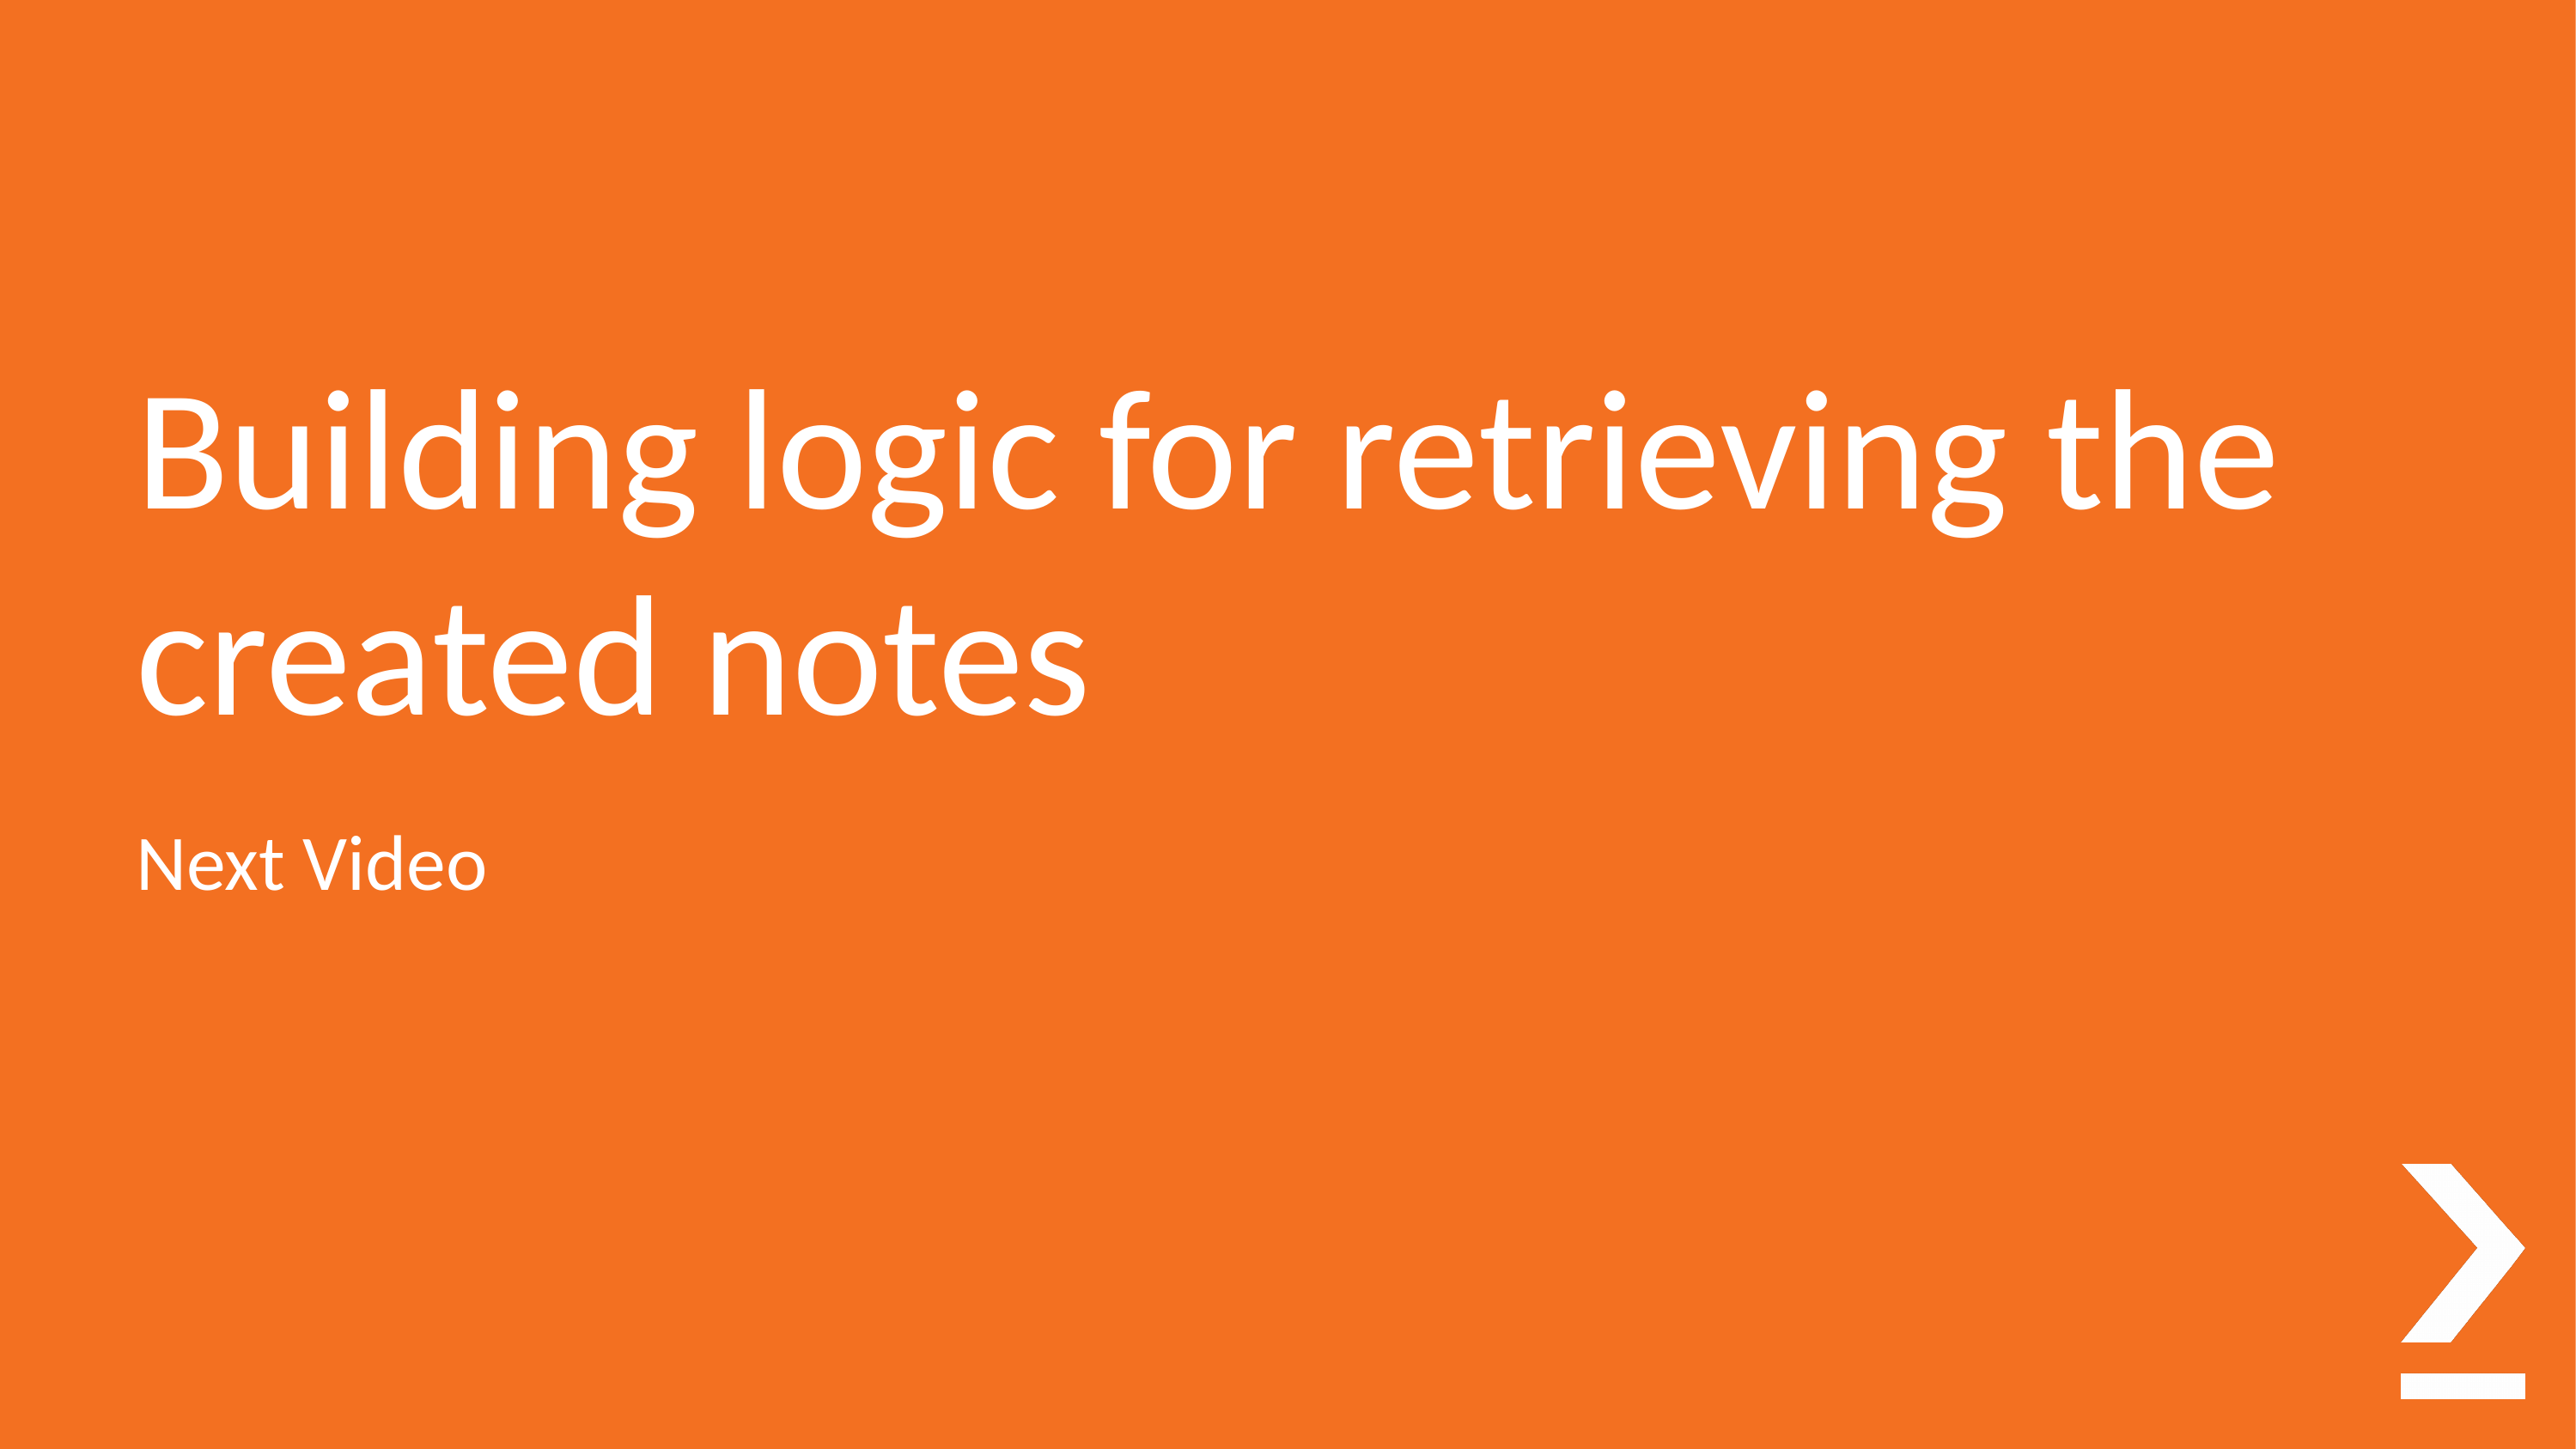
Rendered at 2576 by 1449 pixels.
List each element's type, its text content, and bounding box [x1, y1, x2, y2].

title Building logic for retrieving the created notes [110, 512, 2427, 776]
subtitle Next Video [110, 785, 2427, 908]
picture [2401, 1164, 2525, 1399]
